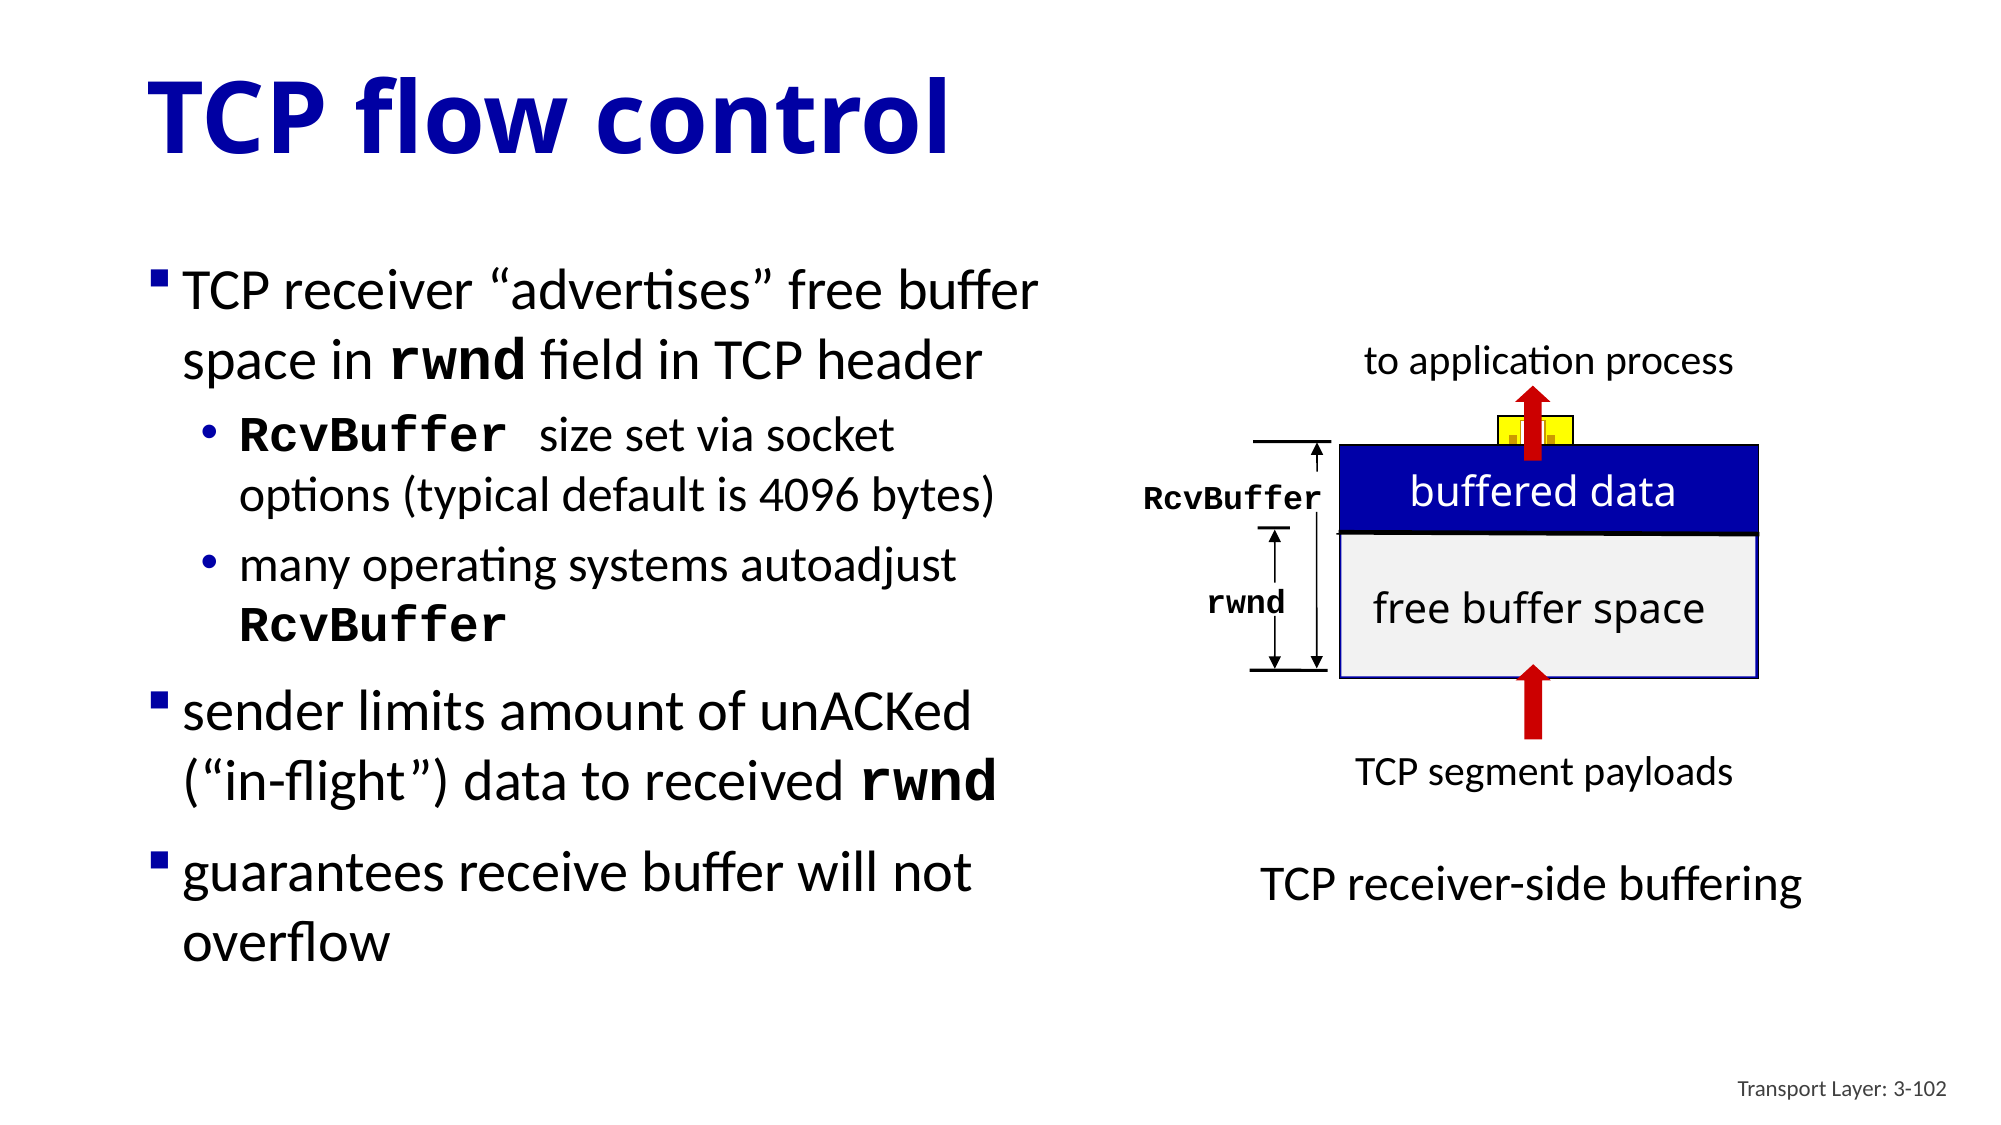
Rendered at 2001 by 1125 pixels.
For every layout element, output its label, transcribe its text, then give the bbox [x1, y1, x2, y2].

text_box [1310, 442, 1324, 468]
text_box TCP receiver-side buffering [1245, 842, 1818, 918]
text_box RcvBuffer [1128, 468, 1336, 524]
slide_number Transport Layer: 3-102 [1512, 1056, 1963, 1117]
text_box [1336, 385, 1760, 740]
text_box [1268, 615, 1281, 669]
title TCP flow control [131, 47, 2000, 195]
text_box TCP receiver “advertises” free buffer space in rwnd field in TCP header RcvBuffer size set via socket options (typical default is 4096 bytes) many operating systems autoadjust RcvBuffer sender limits amount of unACKed (“in-flight”) data to received rwnd guarantees receive buffer will not overflow [109, 243, 1066, 1049]
text_box TCP segment payloads [1340, 740, 1749, 801]
text_box rwnd [1191, 573, 1301, 628]
text_box [1310, 524, 1323, 669]
text_box to application process [1348, 325, 1750, 385]
text_box [1268, 529, 1281, 583]
